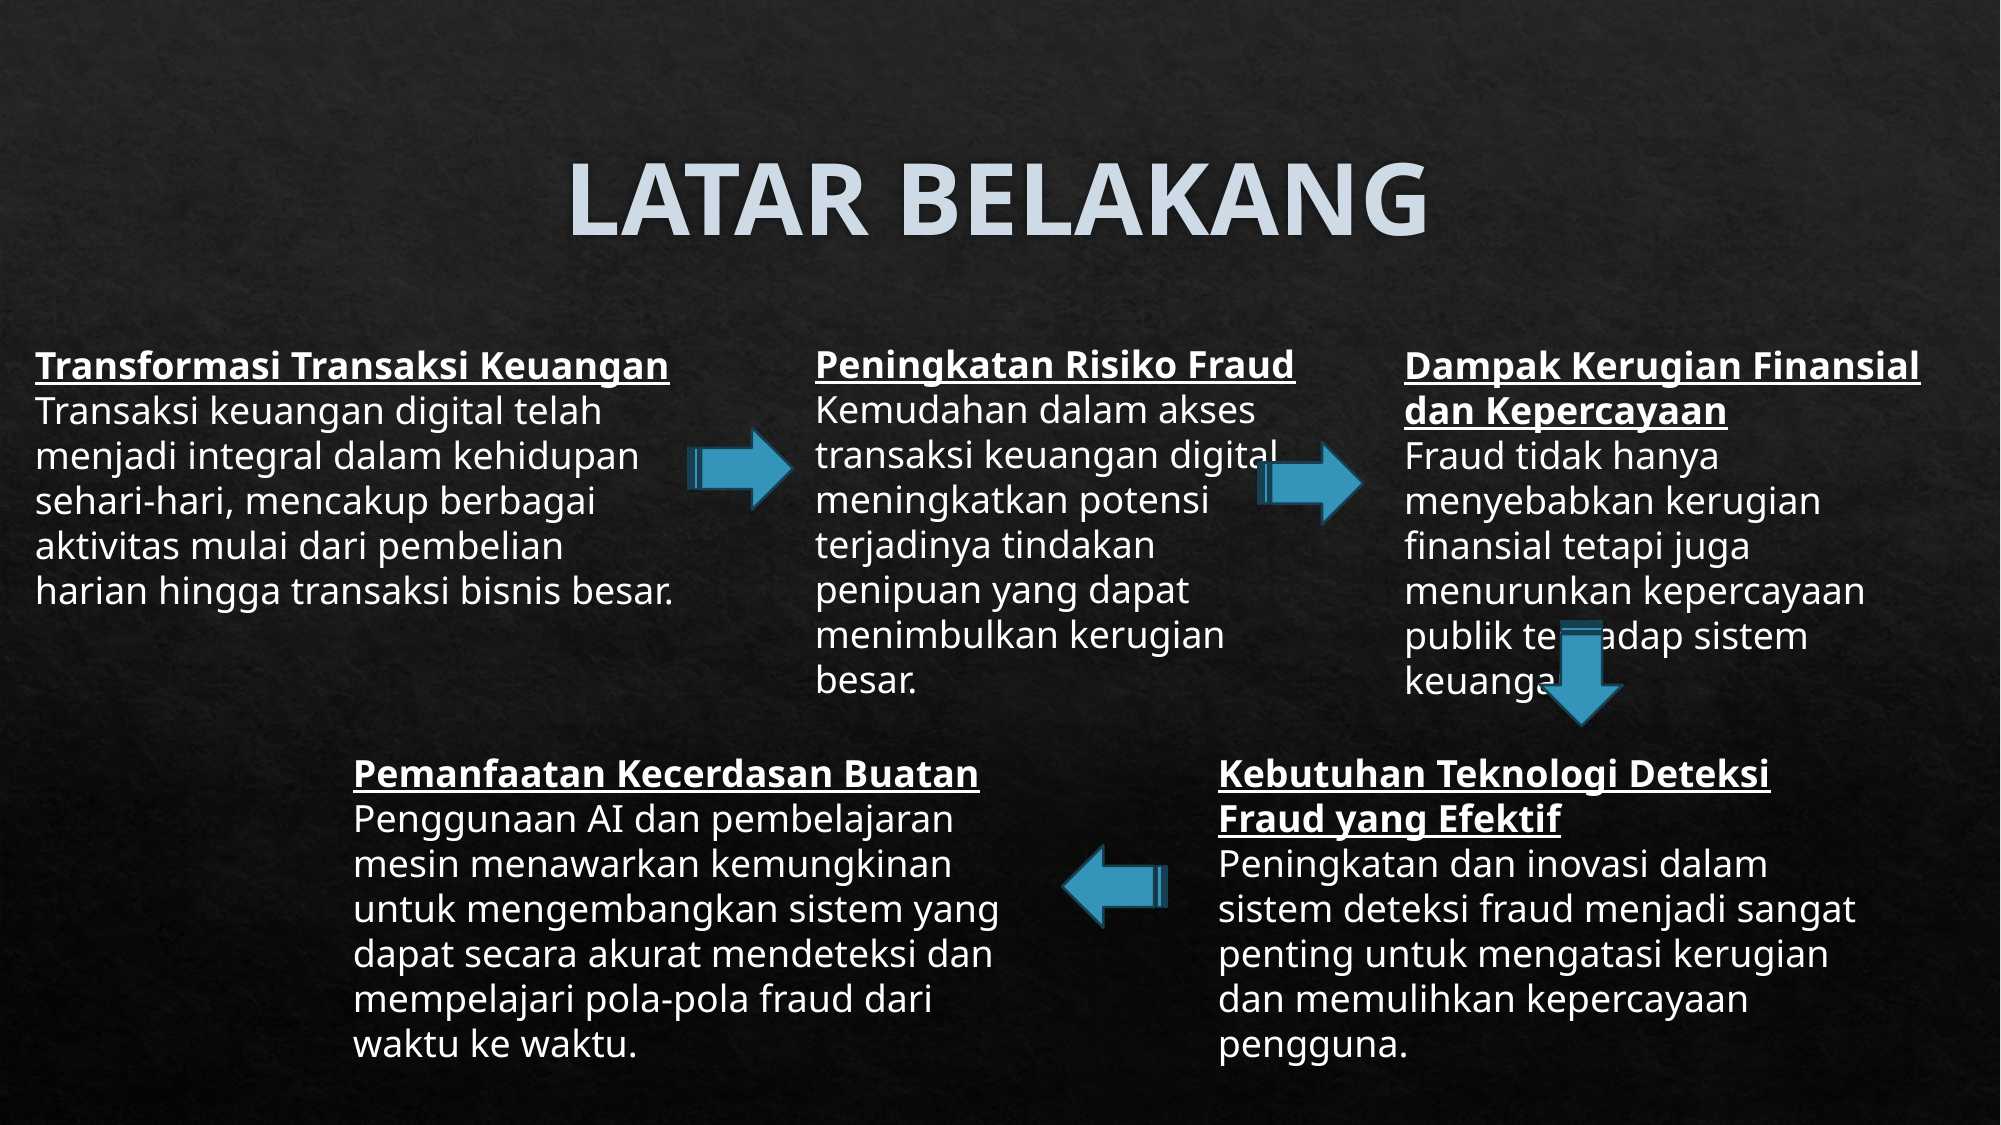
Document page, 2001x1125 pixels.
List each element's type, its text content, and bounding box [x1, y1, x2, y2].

text_box Peningkatan Risiko Fraud Kemudahan dalam akses transaksi keuangan digital meningkatkan potensi terjadinya tindakan penipuan yang dapat menimbulkan kerugian besar. [800, 333, 1324, 709]
text_box [1061, 843, 1168, 929]
text_box Kebutuhan Teknologi Deteksi Fraud yang Efektif Peningkatan dan inovasi dalam sistem deteksi fraud menjadi sangat penting untuk mengatasi kerugian dan memulihkan kepercayaan pengguna. [1203, 742, 1892, 1073]
text_box [1257, 440, 1365, 526]
text_box [1539, 620, 1624, 728]
text_box [687, 426, 795, 512]
text_box Pemanfaatan Kecerdasan Buatan Penggunaan AI dan pembelajaran mesin menawarkan kemungkinan untuk mengembangkan sistem yang dapat secara akurat mendeteksi dan mempelajari pola-pola fraud dari waktu ke waktu. [338, 742, 1027, 1073]
text_box Dampak Kerugian Finansial dan Kepercayaan Fraud tidak hanya menyebabkan kerugian finansial tetapi juga menurunkan kepercayaan publik terhadap sistem keuangan [1389, 334, 1948, 710]
text_box Transformasi Transaksi Keuangan Transaksi keuangan digital telah menjadi integral dalam kehidupan sehari-hari, mencakup berbagai aktivitas mulai dari pembelian harian hingga transaksi bisnis besar. [19, 334, 696, 620]
title LATAR BELAKANG [149, 99, 1849, 307]
